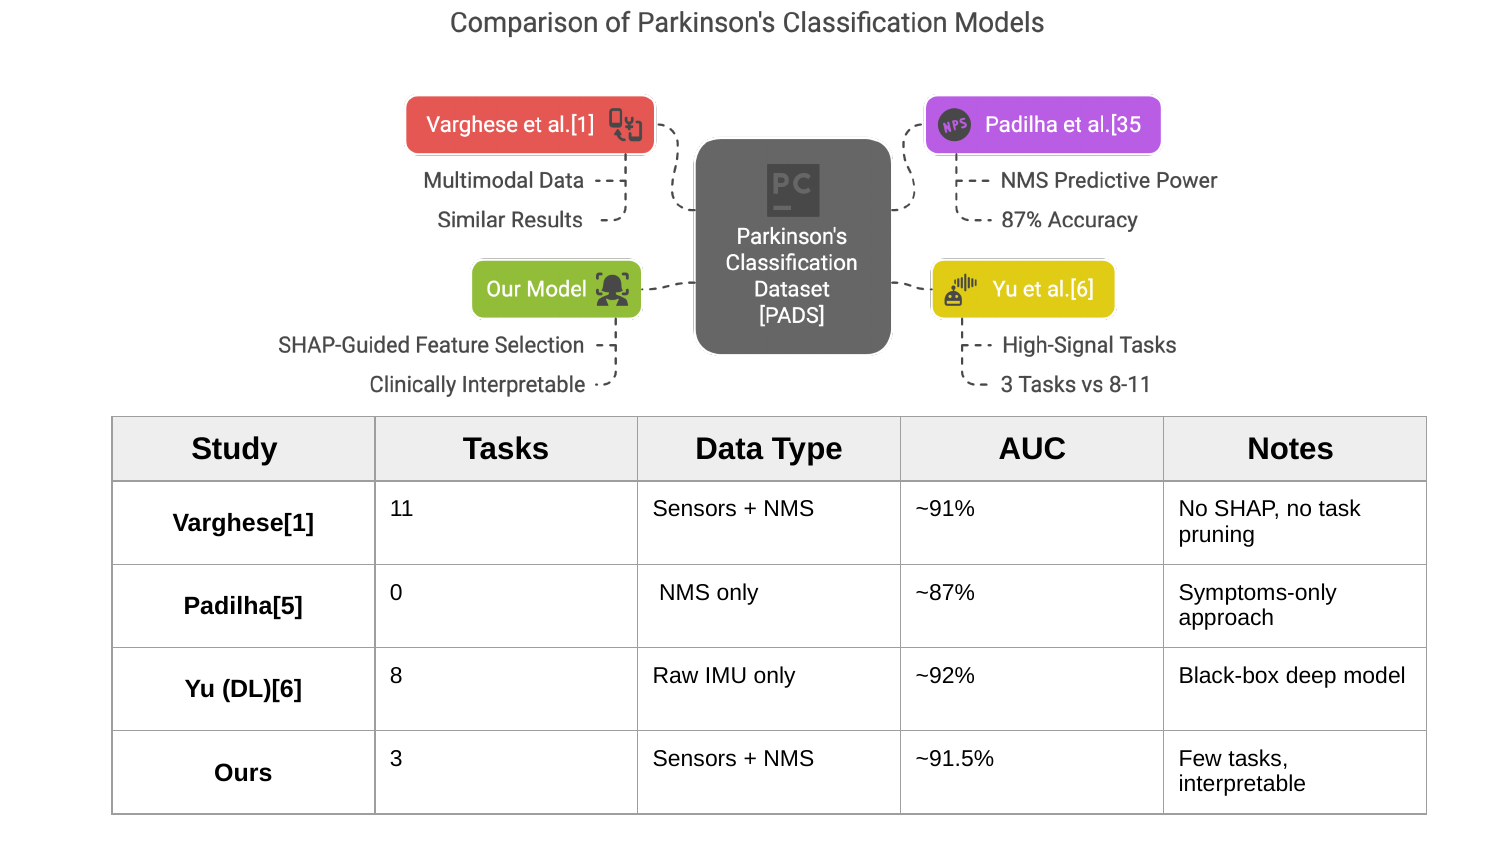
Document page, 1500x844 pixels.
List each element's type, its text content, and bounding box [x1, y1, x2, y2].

table_cell Sensors + NMS [638, 482, 900, 564]
table_cell Yu (DL)[6] [113, 648, 374, 730]
picture [247, 0, 1247, 418]
table_cell 11 [376, 482, 637, 564]
table_cell ~87% [901, 565, 1163, 647]
table_cell Varghese[1] [113, 482, 374, 564]
table_cell No SHAP, no task pruning [1164, 482, 1426, 564]
table_cell NMS only [638, 565, 900, 647]
table_cell ~92% [901, 648, 1163, 730]
table_header Tasks [376, 426, 637, 480]
table_header AUC [901, 426, 1163, 480]
table_cell Raw IMU only [638, 648, 900, 730]
table_cell Few tasks, interpretable [1164, 731, 1426, 813]
table_cell Ours [113, 731, 374, 813]
table_cell Padilha[5] [113, 565, 374, 647]
table_header Data Type [638, 426, 900, 480]
table_cell 8 [376, 648, 637, 730]
table_cell 3 [376, 731, 637, 813]
table_cell ~91.5% [901, 731, 1163, 813]
table_header Notes [1164, 417, 1426, 480]
table_cell Black-box deep model [1164, 648, 1426, 730]
table_cell Sensors + NMS [638, 731, 900, 813]
table_cell ~91% [901, 482, 1163, 564]
table_cell Symptoms-only approach [1164, 565, 1426, 647]
table_cell 0 [376, 565, 637, 647]
table_header Study [113, 417, 374, 480]
